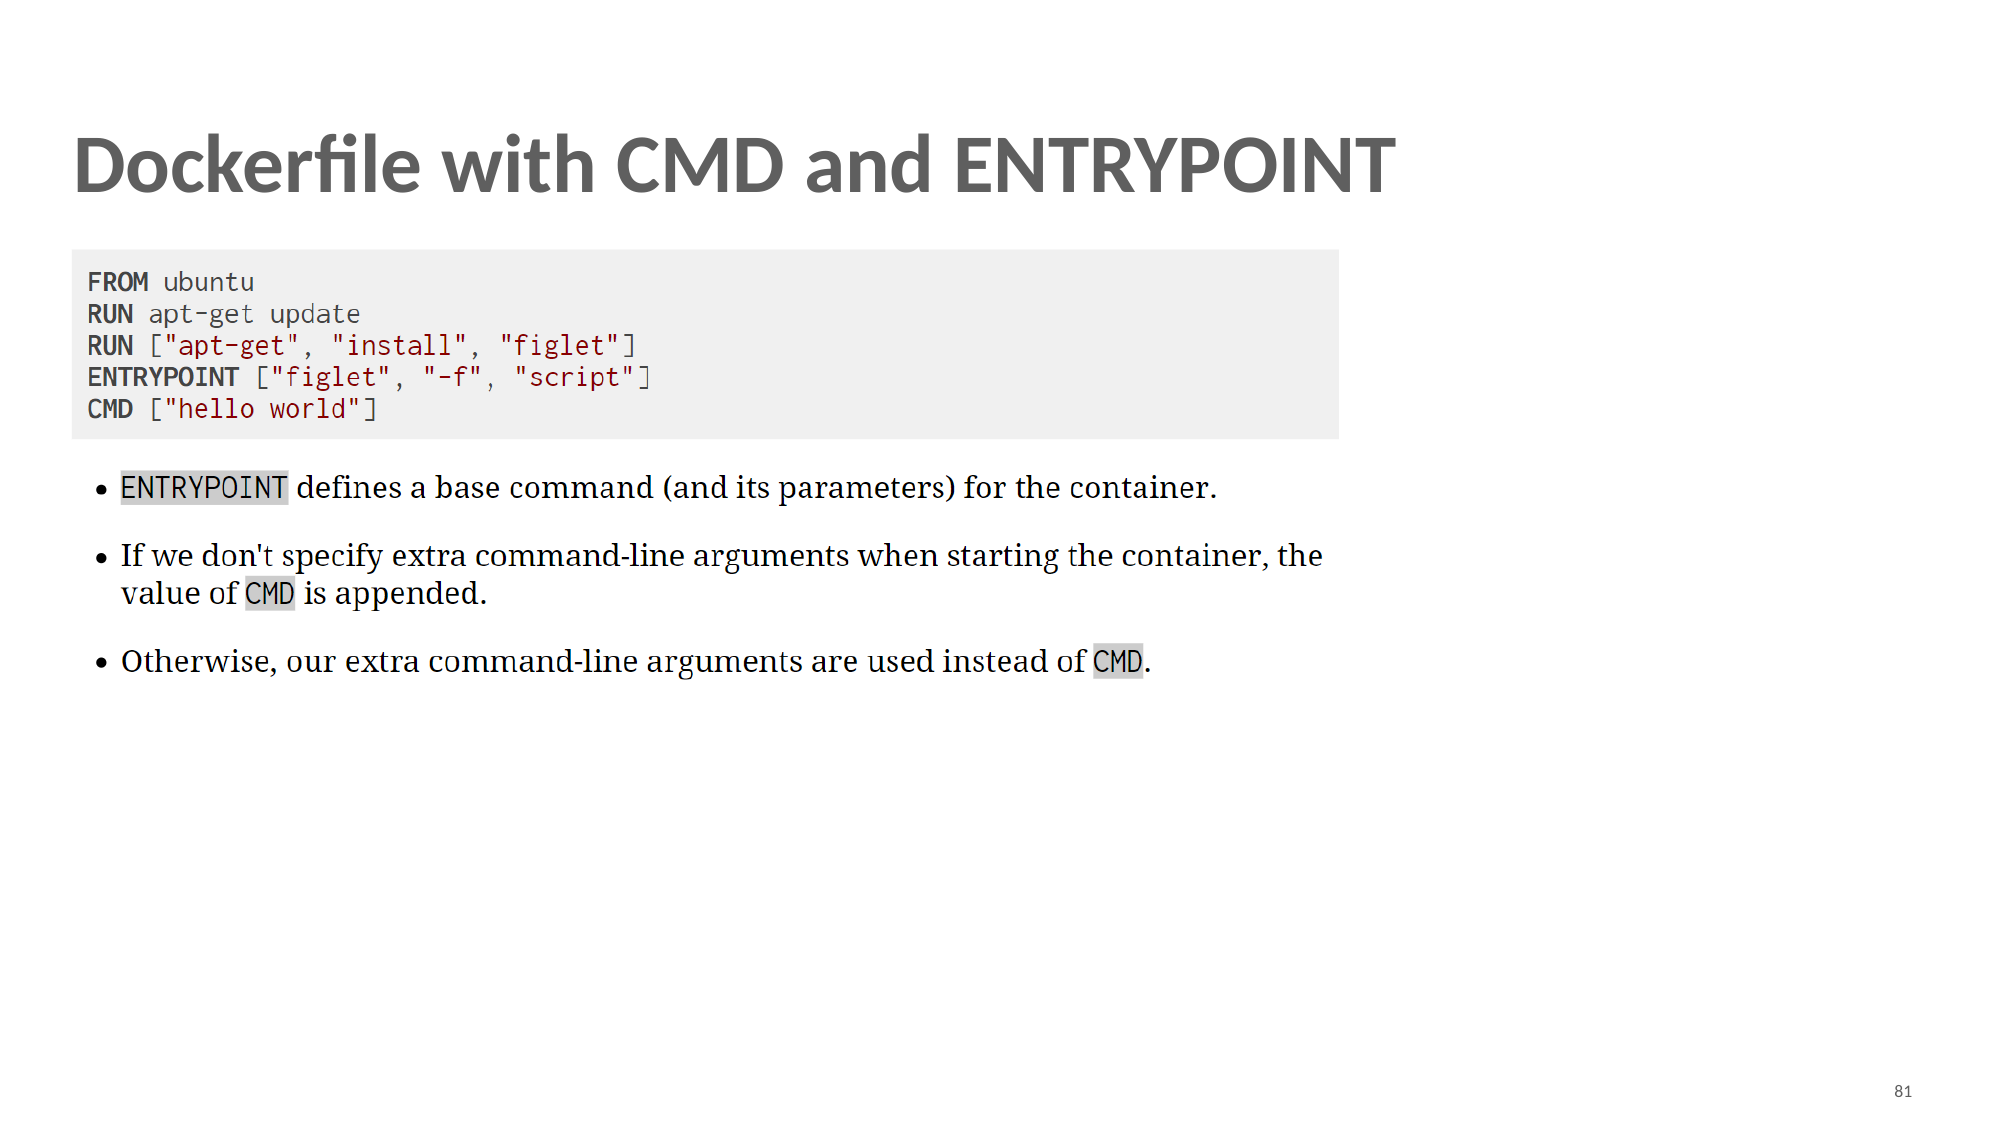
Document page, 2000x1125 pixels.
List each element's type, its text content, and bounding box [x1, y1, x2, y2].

picture [66, 240, 1339, 703]
title Dockerfile with CMD and ENTRYPOINT [73, 62, 1562, 209]
slide_number 81 [1849, 1075, 1913, 1106]
